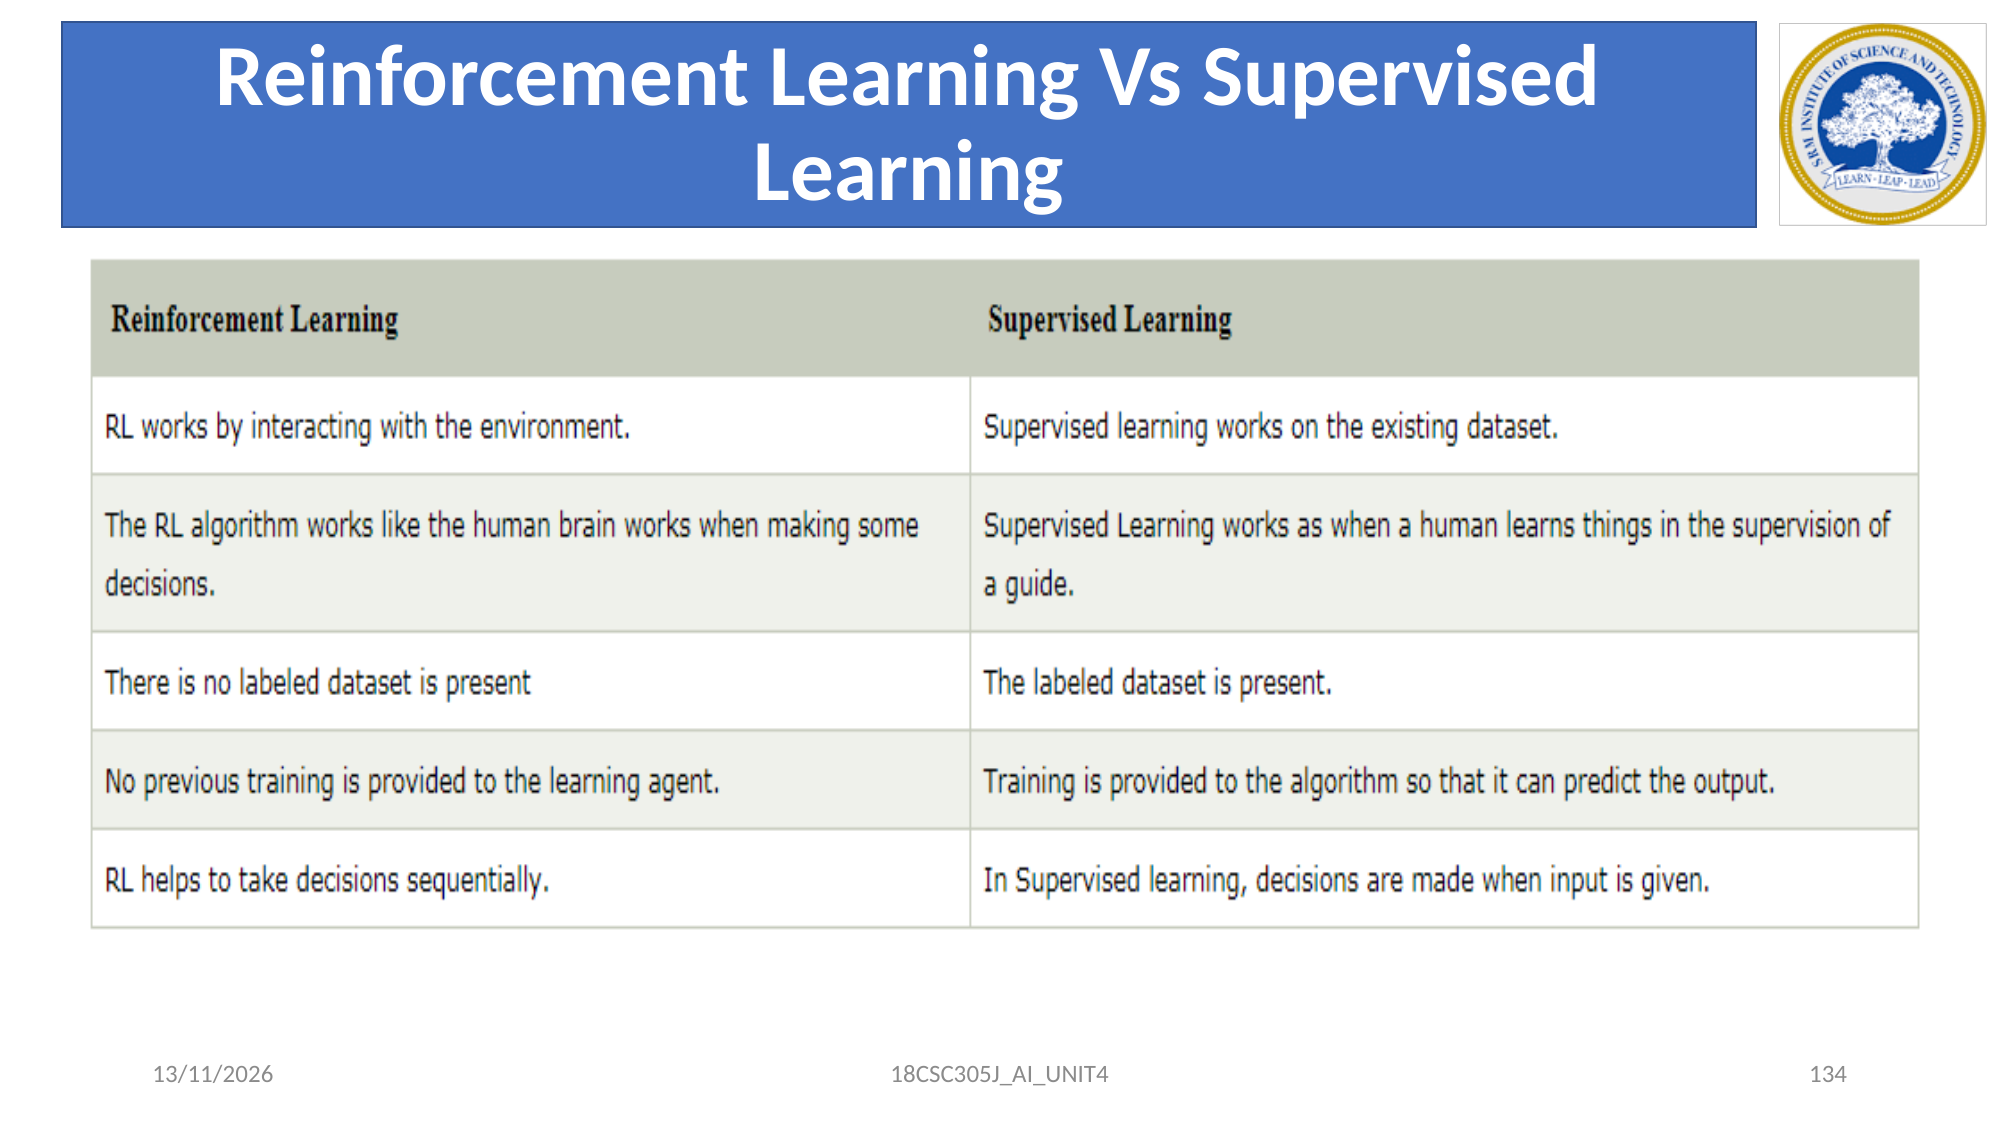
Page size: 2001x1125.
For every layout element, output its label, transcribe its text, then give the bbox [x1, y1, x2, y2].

picture [84, 247, 1927, 935]
title Reinforcement Learning Vs Supervised Learning [61, 21, 1757, 228]
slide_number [137, 1042, 588, 1103]
footer 18CSC305J_AI_UNIT4 [662, 1042, 1338, 1103]
slide_number 134 [1412, 1042, 1863, 1103]
picture [1778, 22, 1988, 227]
